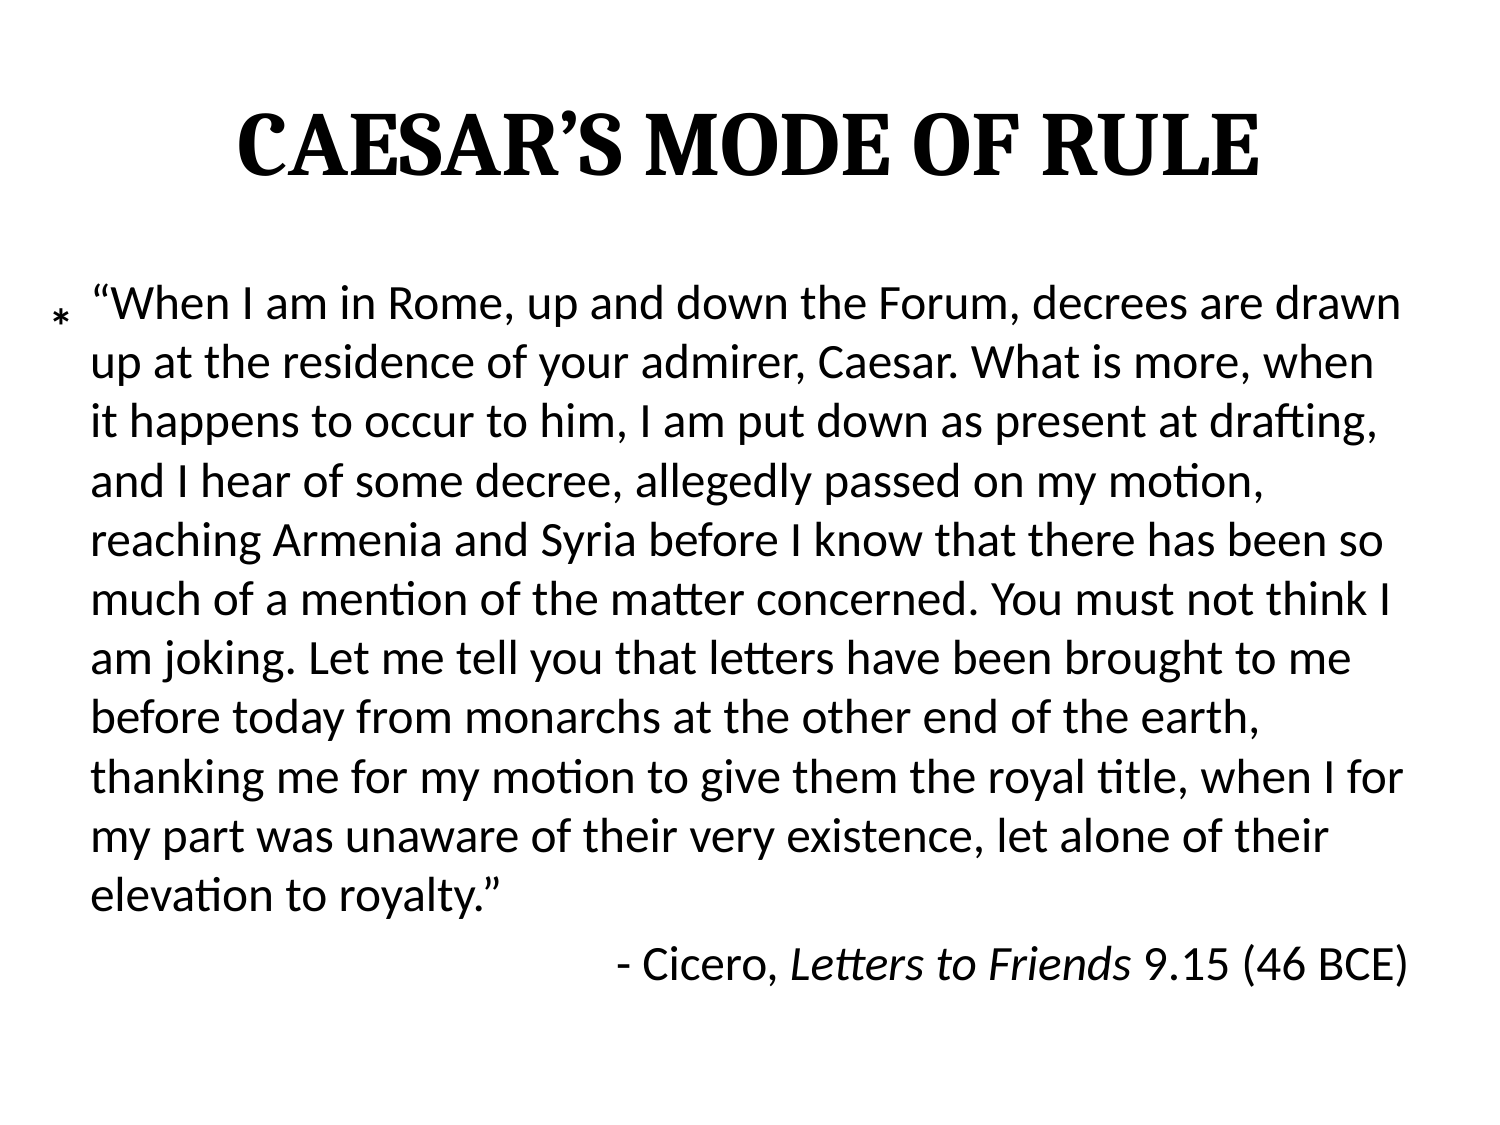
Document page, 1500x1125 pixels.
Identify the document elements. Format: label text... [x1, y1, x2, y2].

title Caesar’s Mode of Rule [75, 45, 1425, 233]
list “When I am in Rome, up and down the Forum, decrees are drawn up at the residence of your admirer, Caesar. What is more, when it happens to occur to him, I am put down as present at drafting, and I hear of some decree, allegedly passed on my motion, reaching Armenia and Syria before I know that there has been so much of a mention of the matter concerned. You must not think I am joking. Let me tell you that letters have been brought to me before today from monarchs at the other end of the earth, thanking me for my motion to give them the royal title, when I for my part was unaware of their very existence, let alone of their elevation to royalty.” - Cicero, Letters to Friends 9.15 (46 BCE) [75, 262, 1425, 1005]
text_box * [33, 287, 109, 363]
